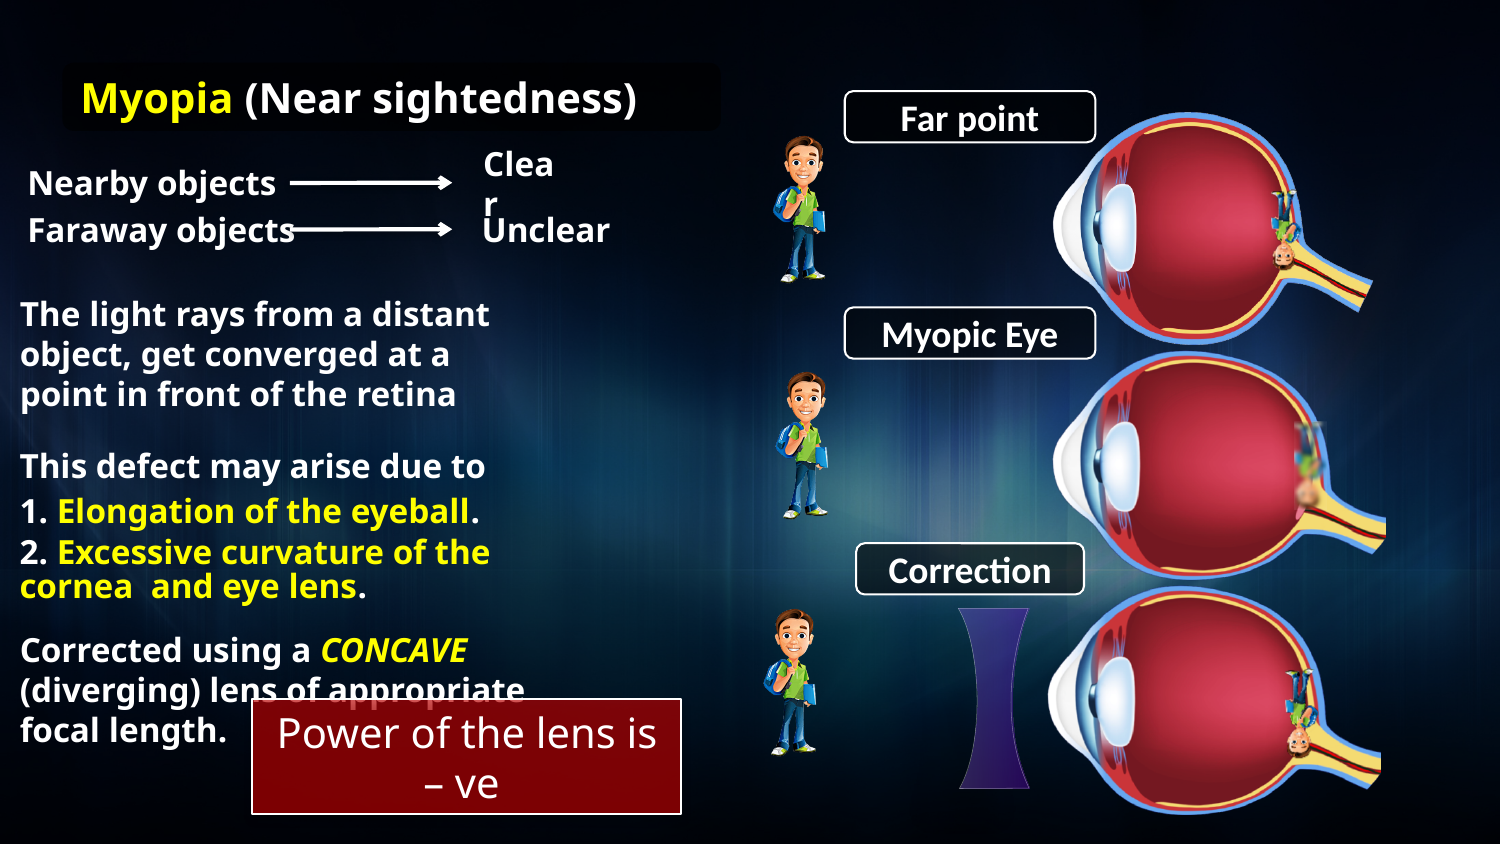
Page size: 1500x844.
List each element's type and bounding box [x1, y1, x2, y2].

text_box [996, 659, 1122, 744]
picture [0, 0, 1500, 844]
text_box [837, 670, 997, 737]
